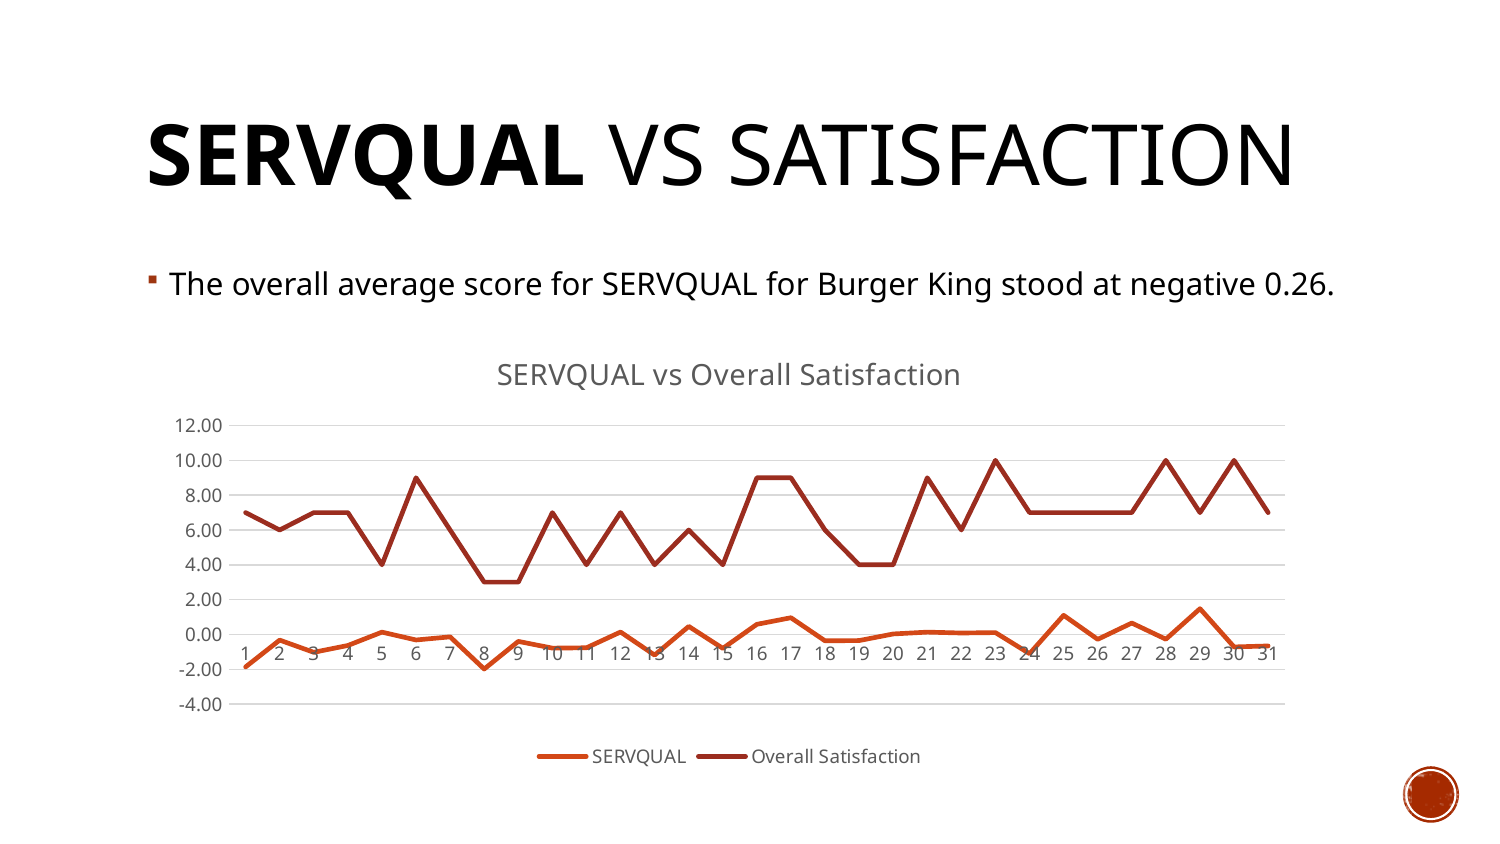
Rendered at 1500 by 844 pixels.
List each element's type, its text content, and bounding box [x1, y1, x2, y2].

title SERVQUAL vs Satisfaction [131, 59, 1370, 258]
list The overall average score for SERVQUAL for Burger King stood at negative 0.26. [131, 261, 1370, 760]
chart [155, 332, 1305, 773]
